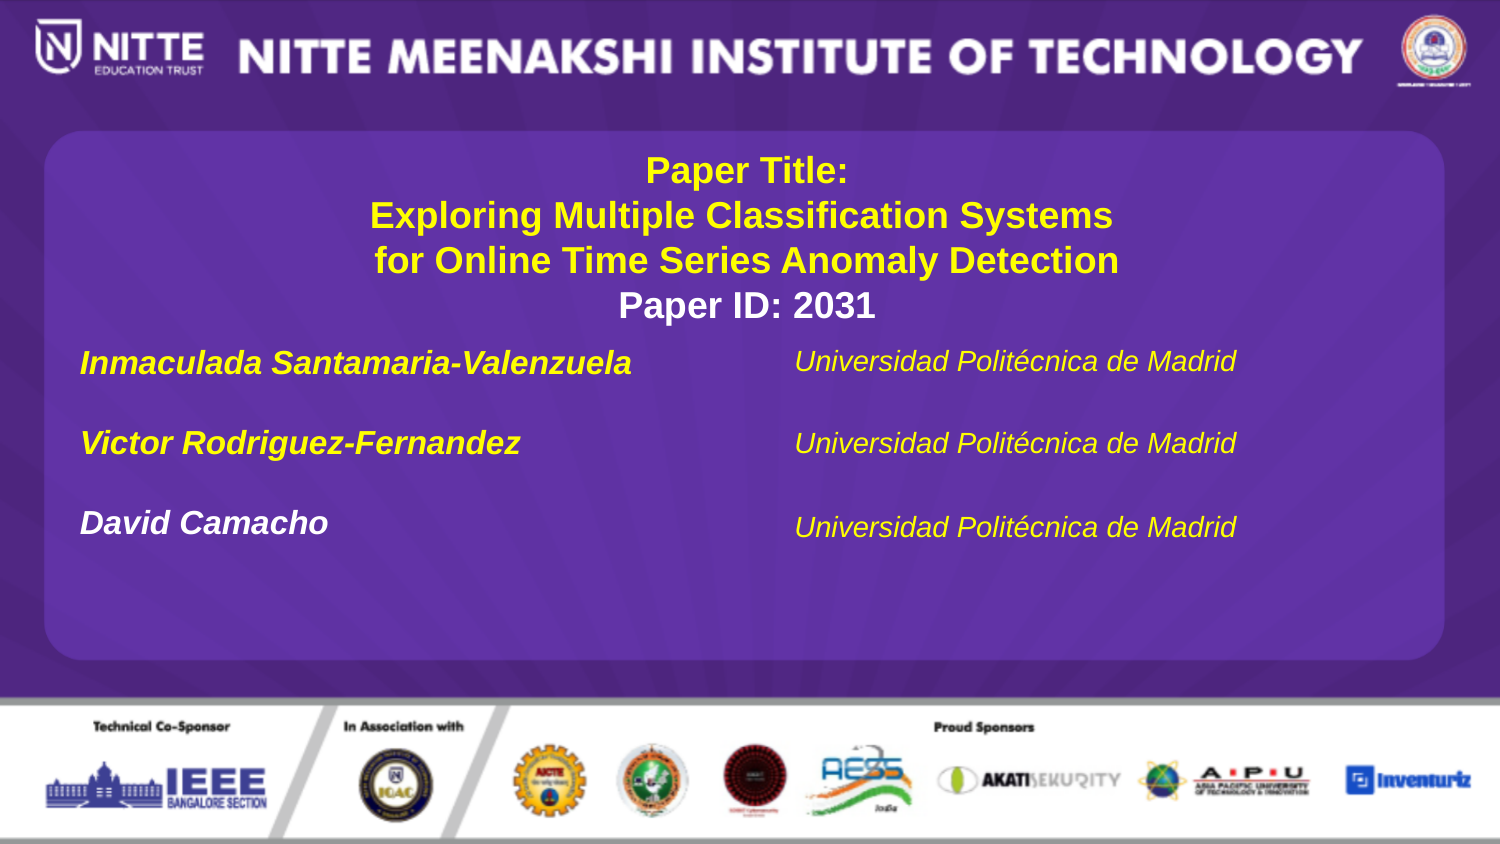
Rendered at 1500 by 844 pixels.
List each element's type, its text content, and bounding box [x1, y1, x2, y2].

text_box Universidad Politécnica de Madrid [750, 327, 1282, 393]
text_box Inmaculada Santamaria-Valenzuela Victor Rodriguez-Fernandez David Camacho [64, 326, 669, 557]
text_box Universidad Politécnica de Madrid [750, 409, 1282, 475]
text_box Paper Title: Exploring Multiple Classification Systems for Online Time Series Anomaly Detection Paper ID: 2031 [34, 130, 1461, 341]
text_box Universidad Politécnica de Madrid [750, 493, 1282, 559]
picture [0, 0, 1500, 844]
